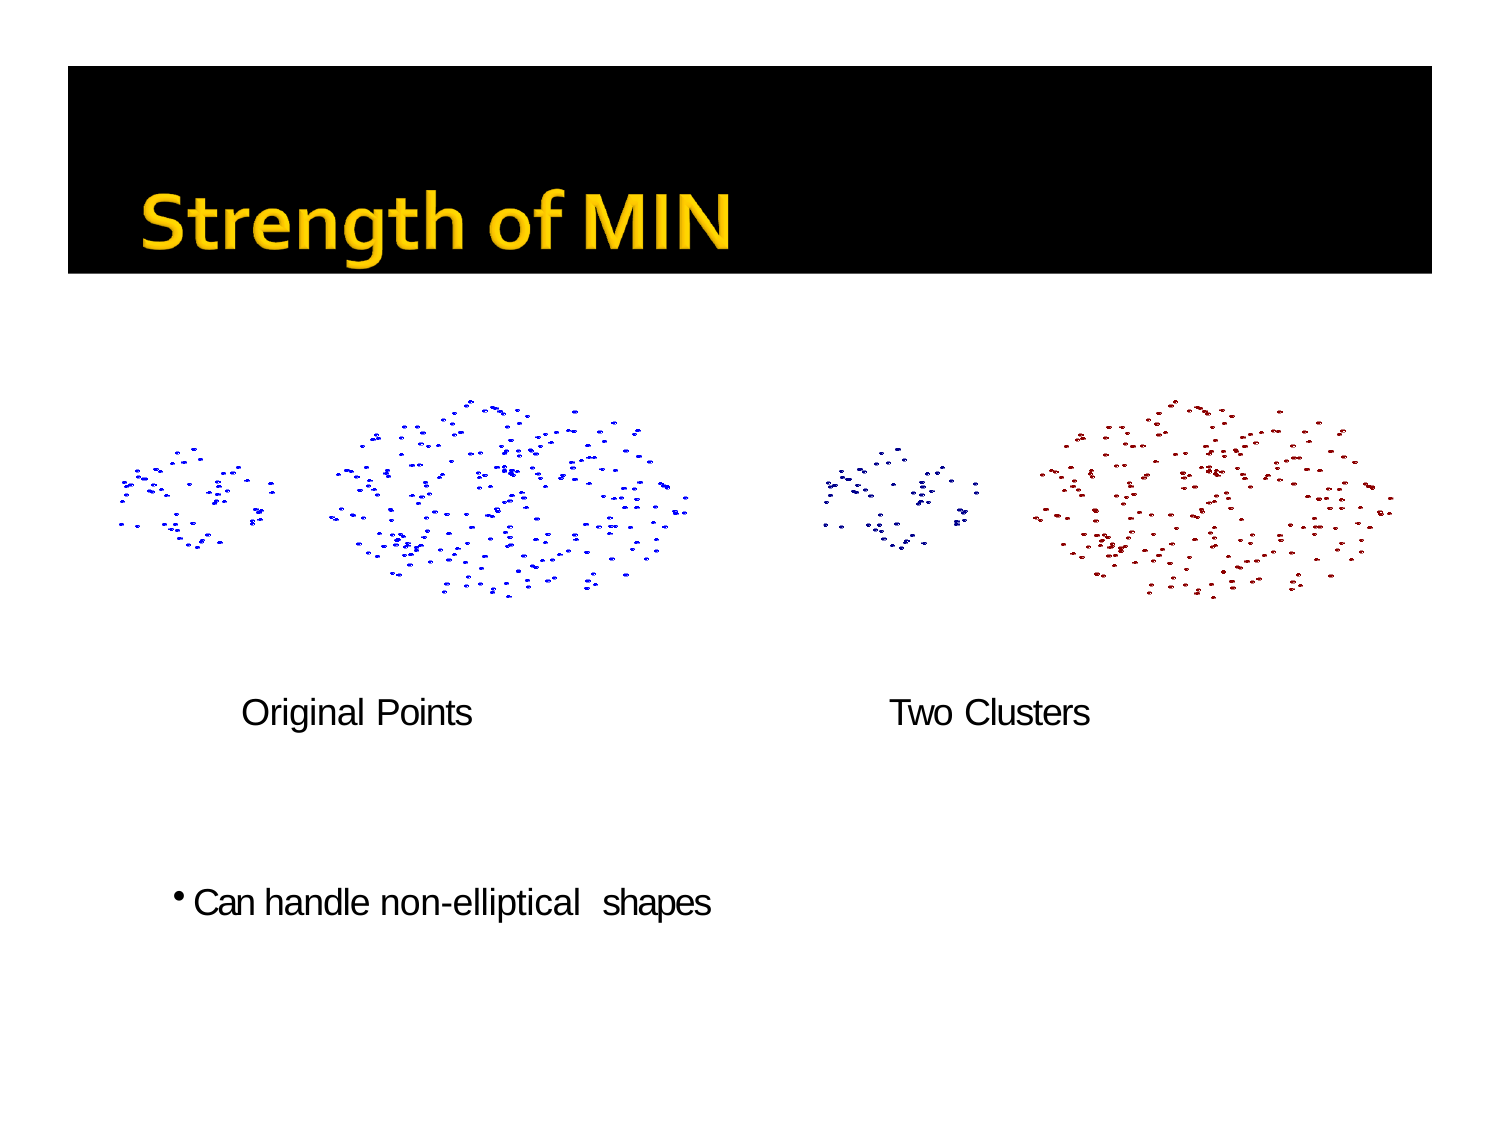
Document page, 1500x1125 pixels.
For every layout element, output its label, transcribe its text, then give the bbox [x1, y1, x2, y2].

text_box Two Clusters [886, 686, 1211, 734]
text_box [823, 400, 1394, 599]
text_box Original Points [239, 686, 550, 734]
text_box [142, 187, 729, 270]
text_box [119, 400, 689, 598]
text_box Can handle non-elliptical shapes [171, 875, 798, 923]
